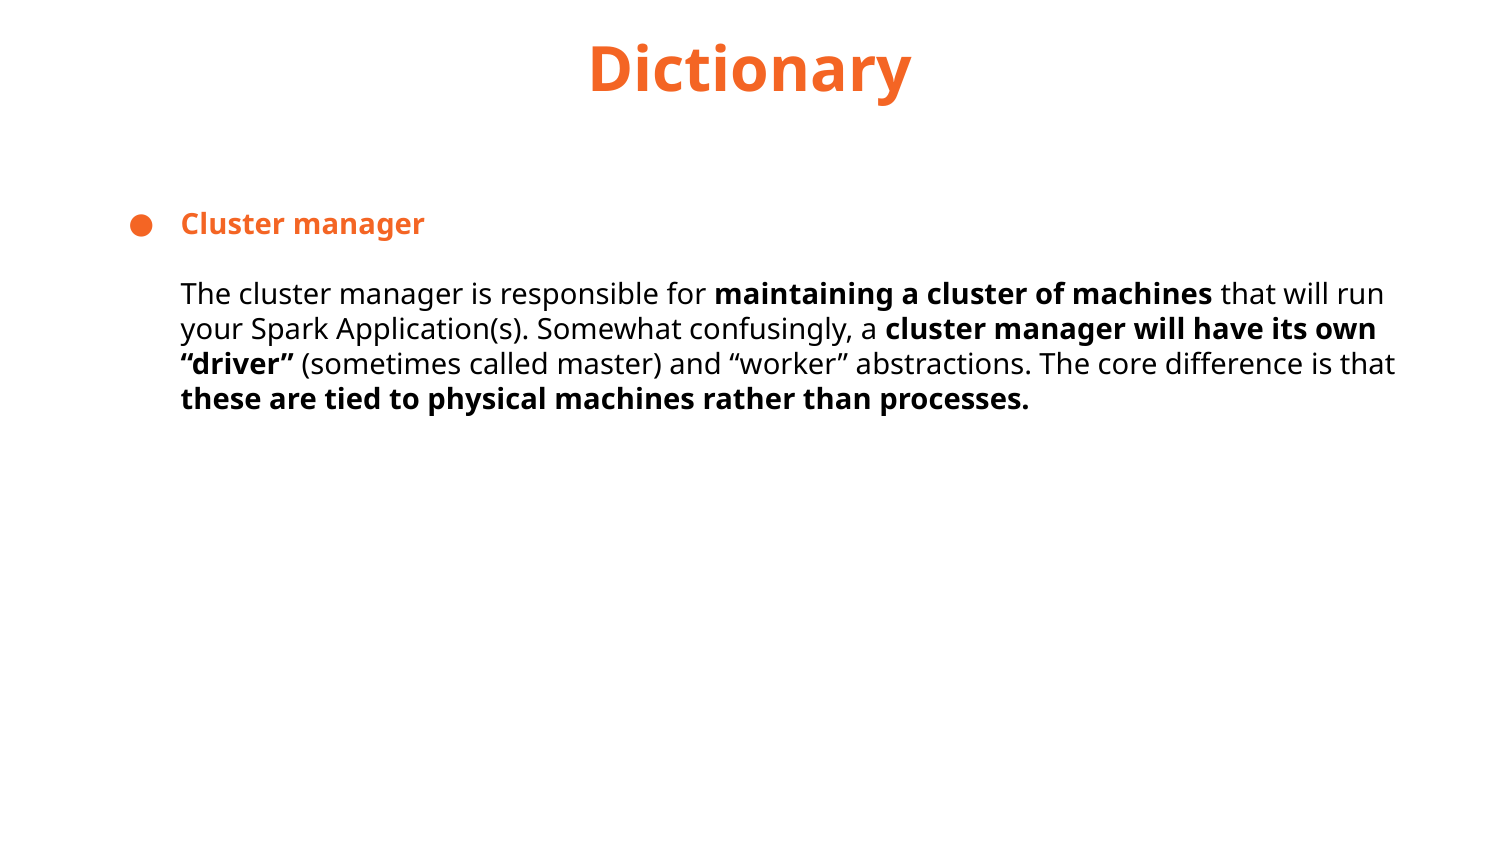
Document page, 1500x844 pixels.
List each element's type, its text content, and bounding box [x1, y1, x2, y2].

text_box Cluster manager The cluster manager is responsible for maintaining a cluster of machines that will run your Spark Application(s). Somewhat confusingly, a cluster manager will have its own “driver” (sometimes called master) and “worker” abstractions. The core difference is that these are tied to physical machines rather than processes. [90, 155, 1425, 723]
title Dictionary [366, 14, 1134, 121]
